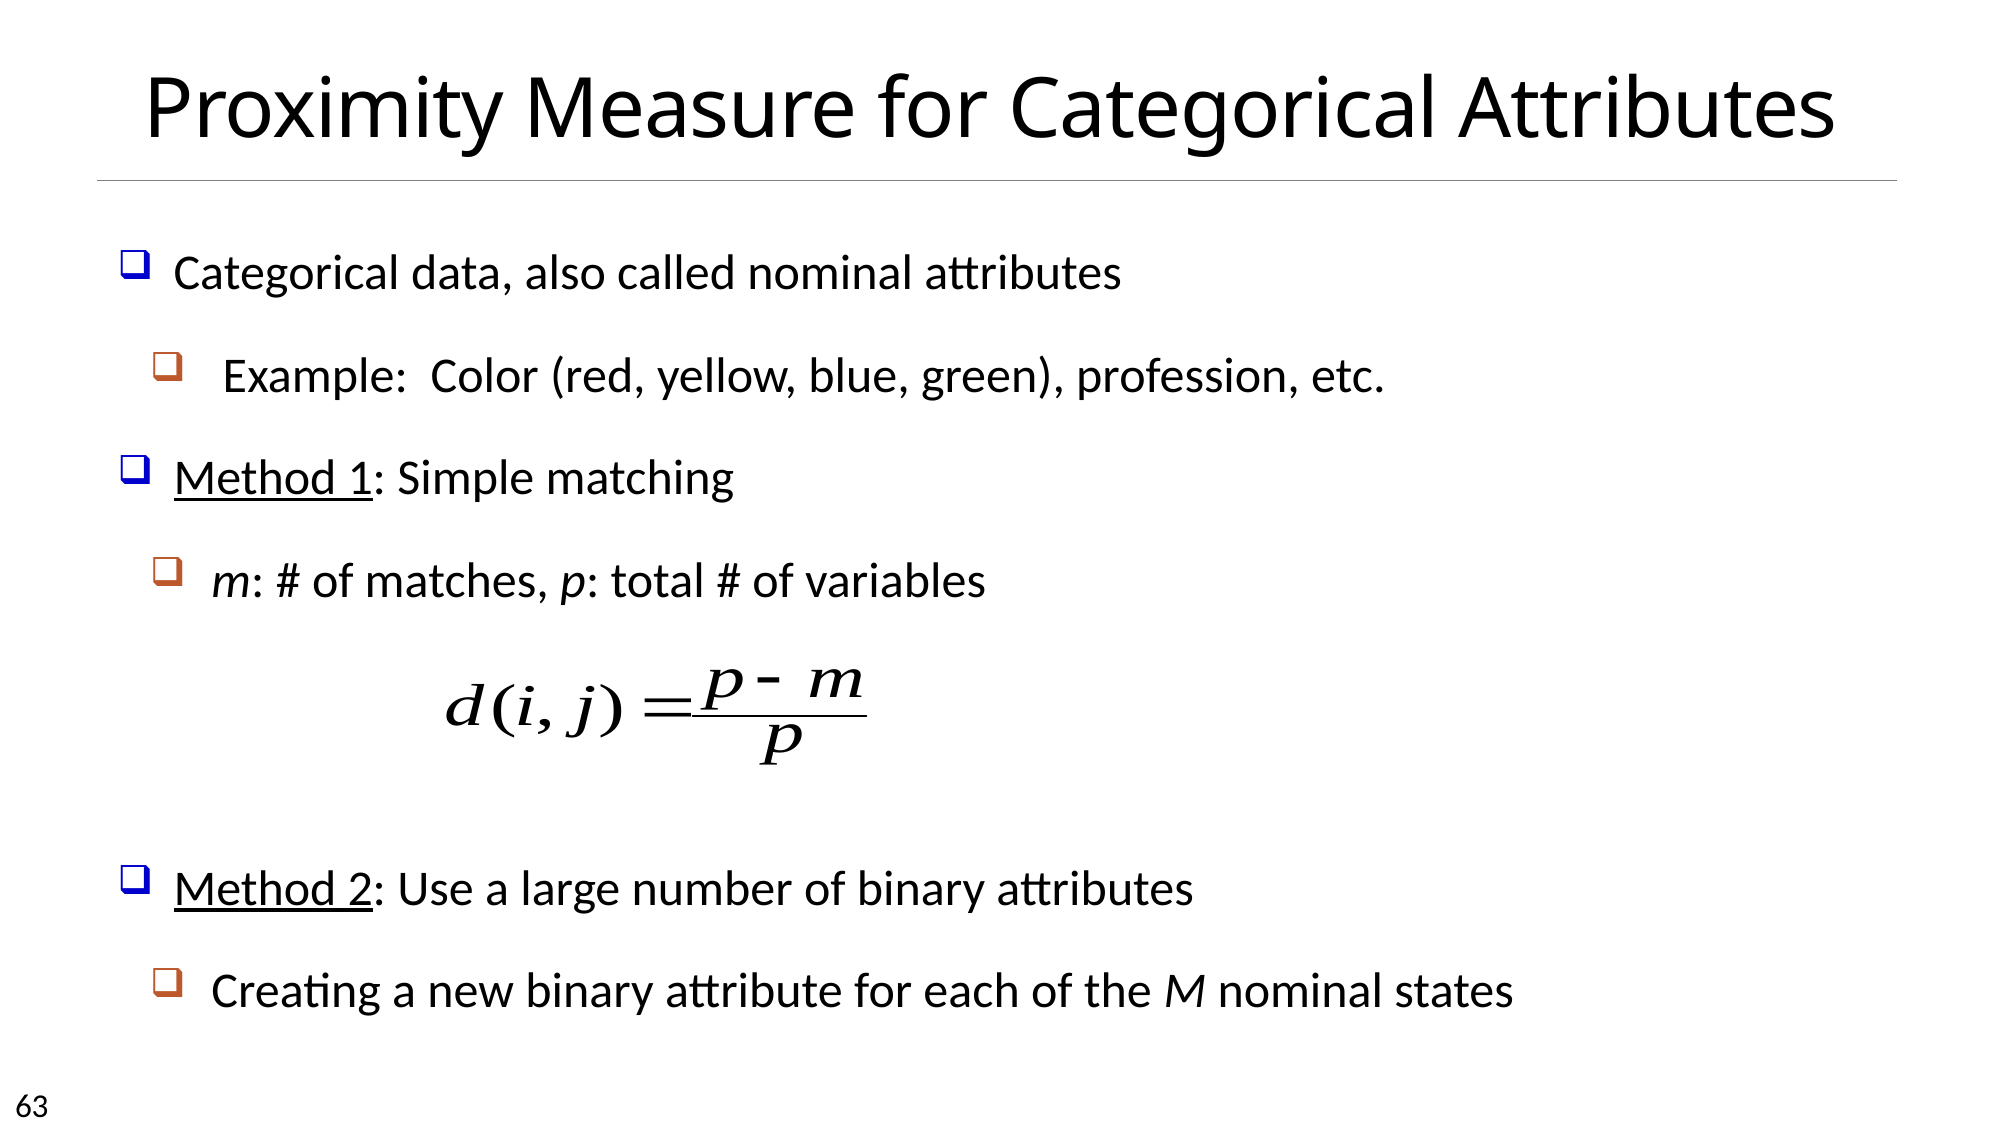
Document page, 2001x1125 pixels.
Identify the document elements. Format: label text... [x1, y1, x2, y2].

list Categorical data, also called nominal attributes Example: Color (red, yellow, blue, green), profession, etc. Method 1: Simple matching m: # of matches, p: total # of variables Method 2: Use a large number of binary attributes Creating a new binary attribute for each of the M nominal states [102, 202, 1647, 1097]
title Proximity Measure for Categorical Attributes [116, 37, 1867, 163]
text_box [436, 662, 876, 773]
